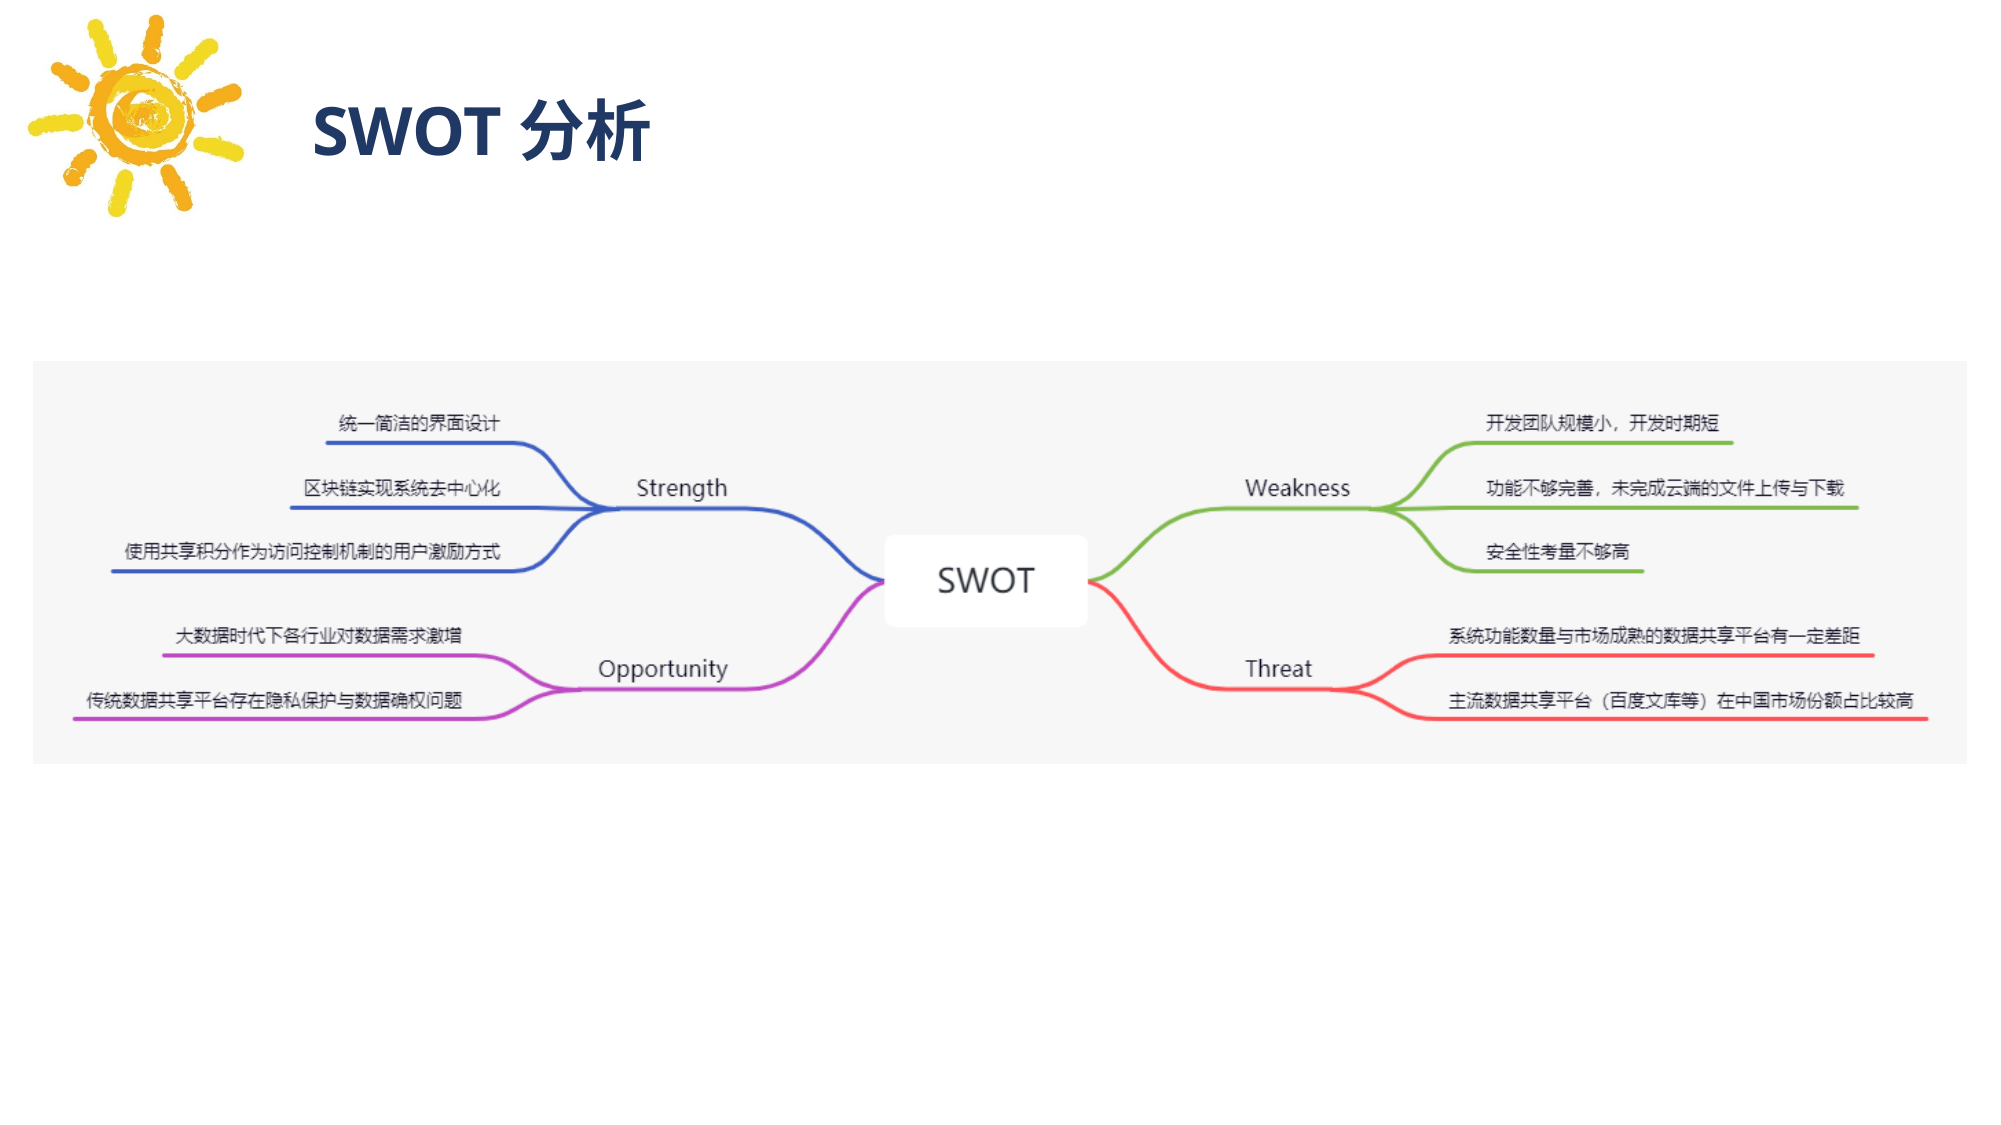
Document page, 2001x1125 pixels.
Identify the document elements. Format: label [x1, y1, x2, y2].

picture [33, 361, 1967, 764]
text_box [19, 0, 693, 232]
